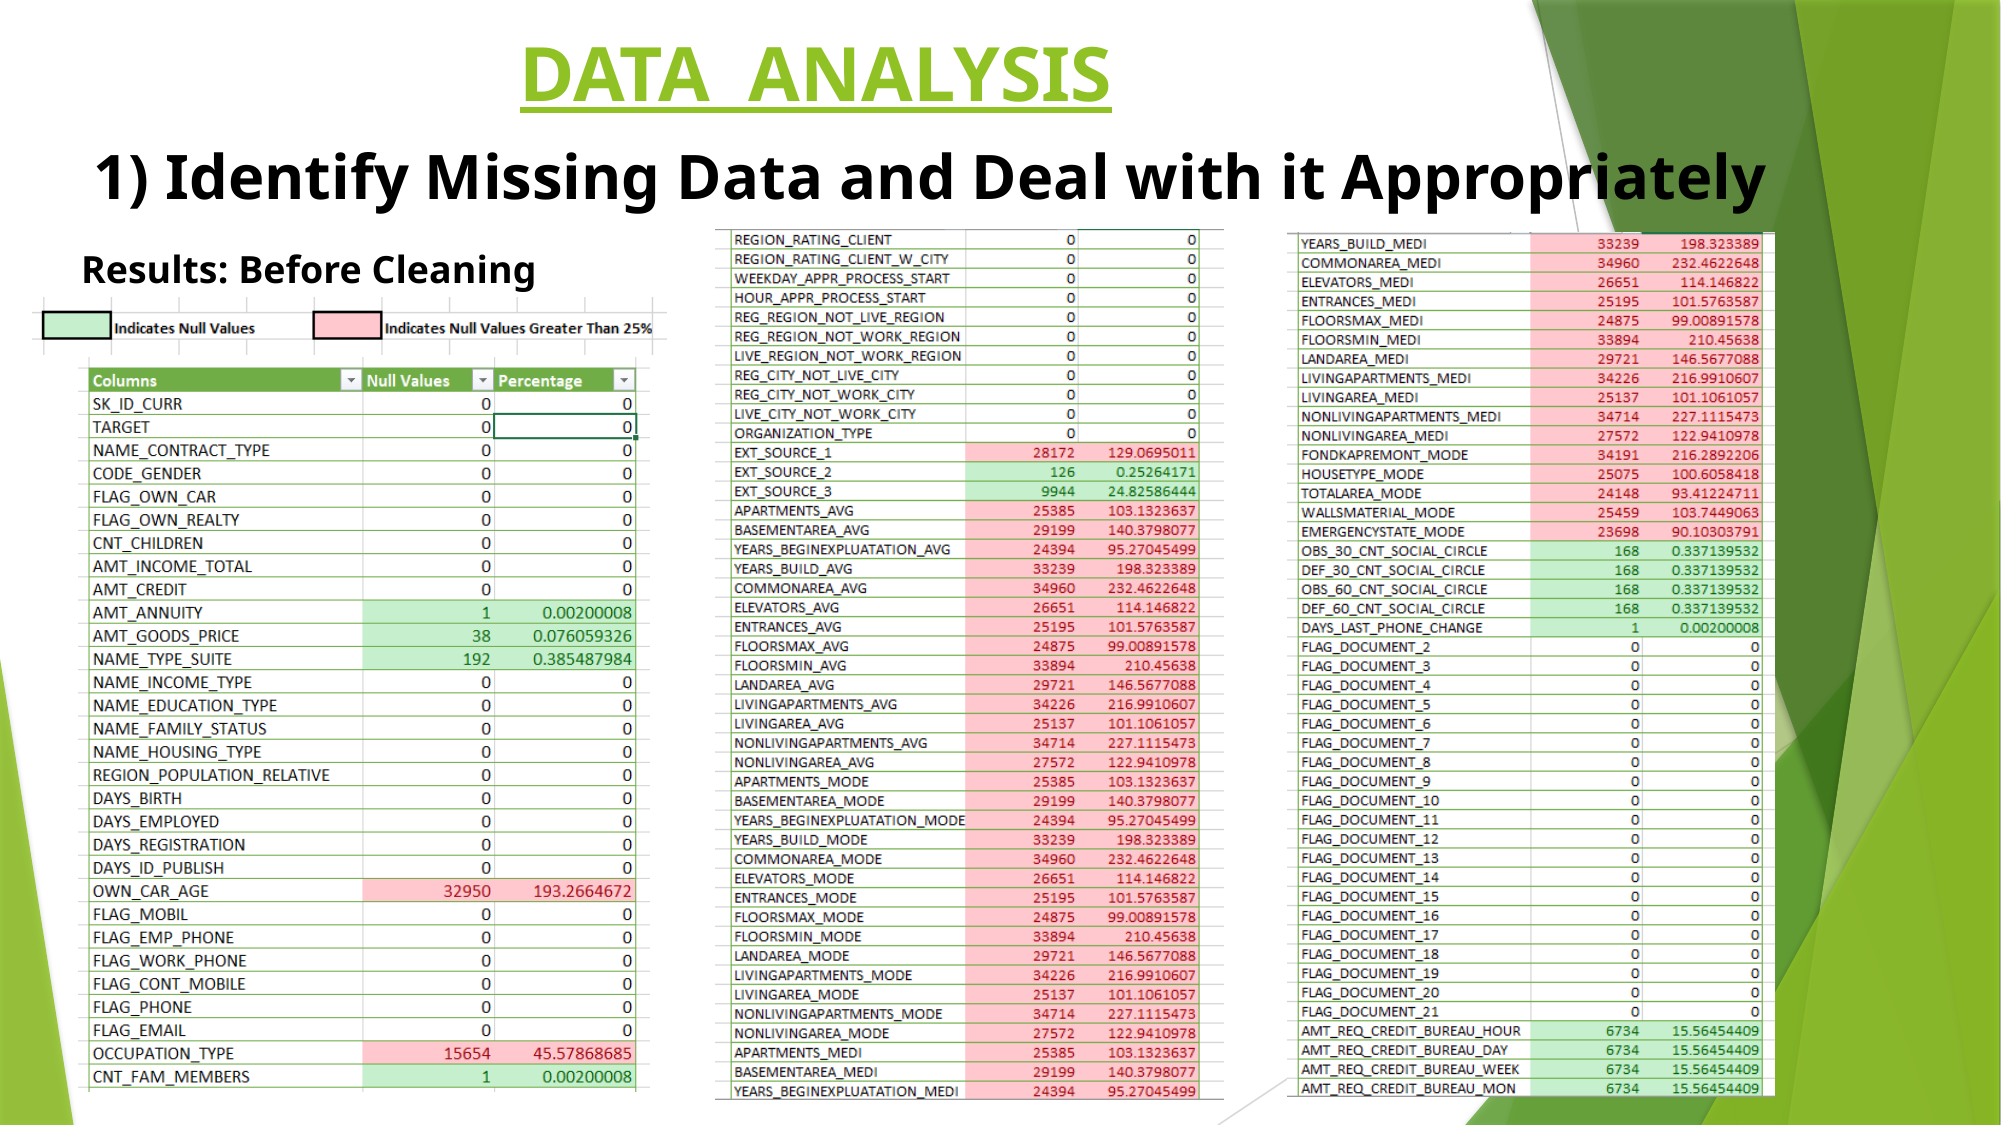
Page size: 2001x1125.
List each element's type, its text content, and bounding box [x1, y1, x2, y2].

title 1) Identify Missing Data and Deal with it Appropriately [78, 130, 1796, 240]
picture [1286, 232, 1775, 1097]
picture [77, 357, 651, 1093]
text_box Results: Before Cleaning [66, 239, 552, 296]
picture [714, 229, 1225, 1100]
picture [31, 296, 667, 356]
text_box DATA ANALYSIS [504, 19, 1915, 131]
